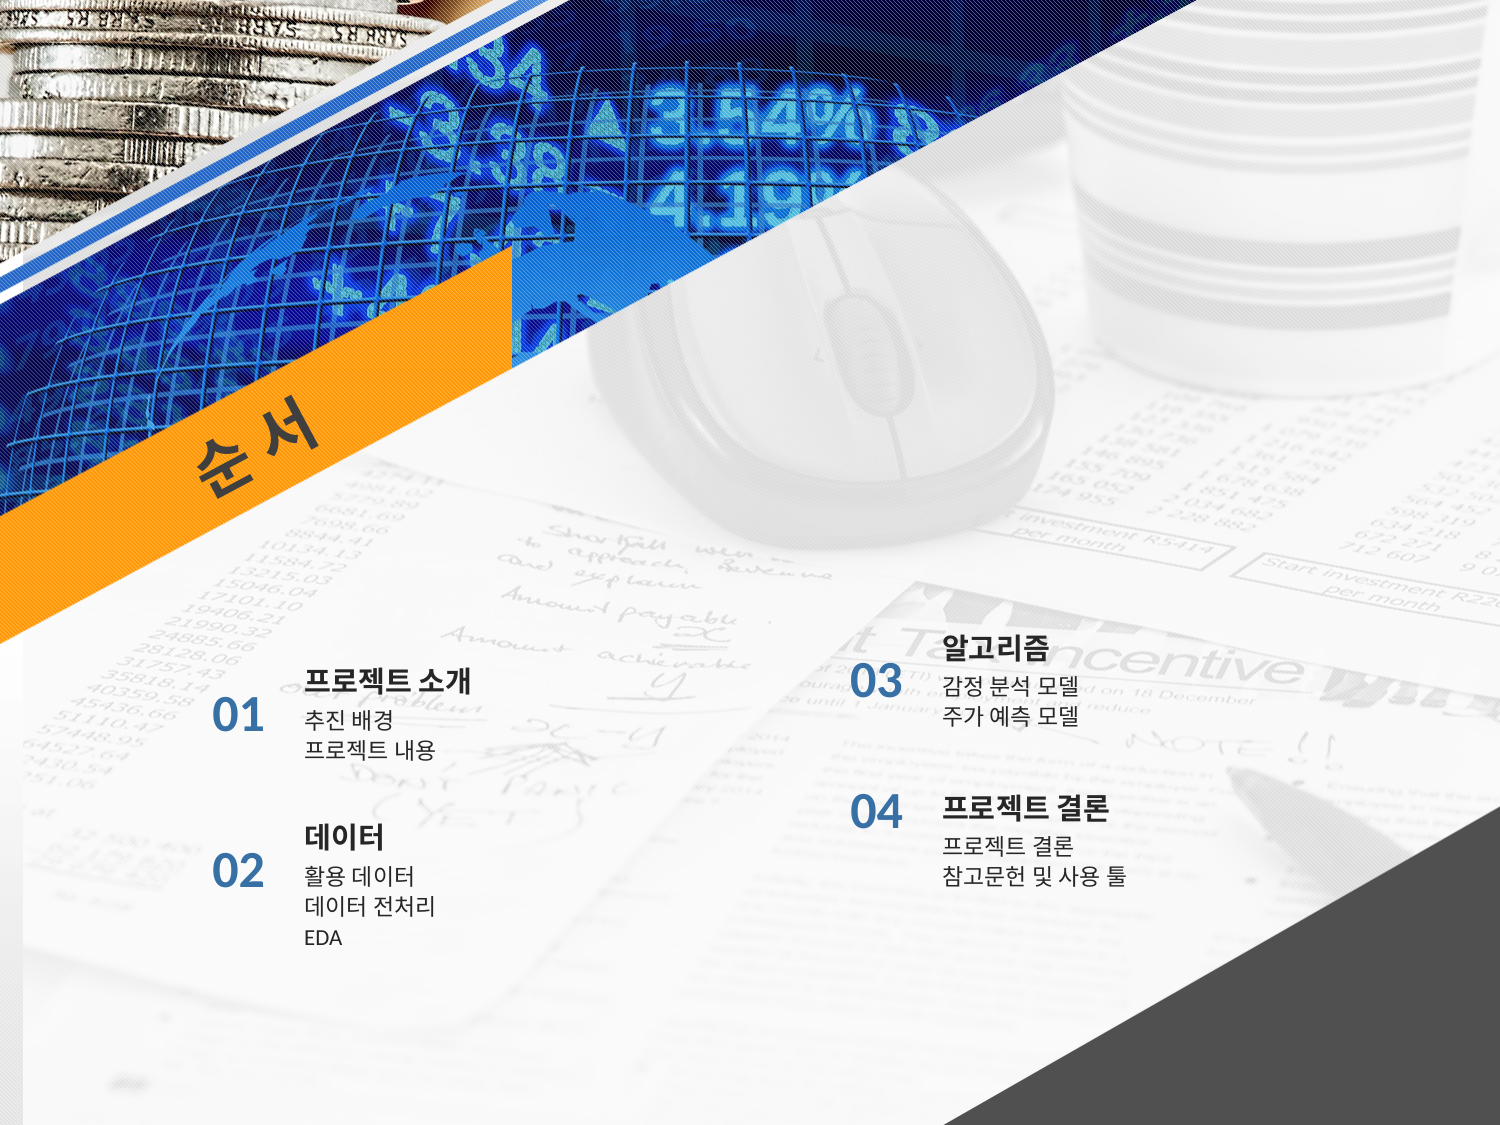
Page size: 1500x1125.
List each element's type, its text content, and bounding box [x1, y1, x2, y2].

text_box 프로젝트 결론 참고문헌 및 사용 툴 [927, 822, 1447, 898]
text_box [835, 768, 1412, 848]
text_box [197, 811, 810, 958]
picture [0, 0, 1500, 1125]
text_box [197, 655, 810, 771]
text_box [835, 622, 1448, 738]
text_box 순 서 [0, 274, 522, 619]
